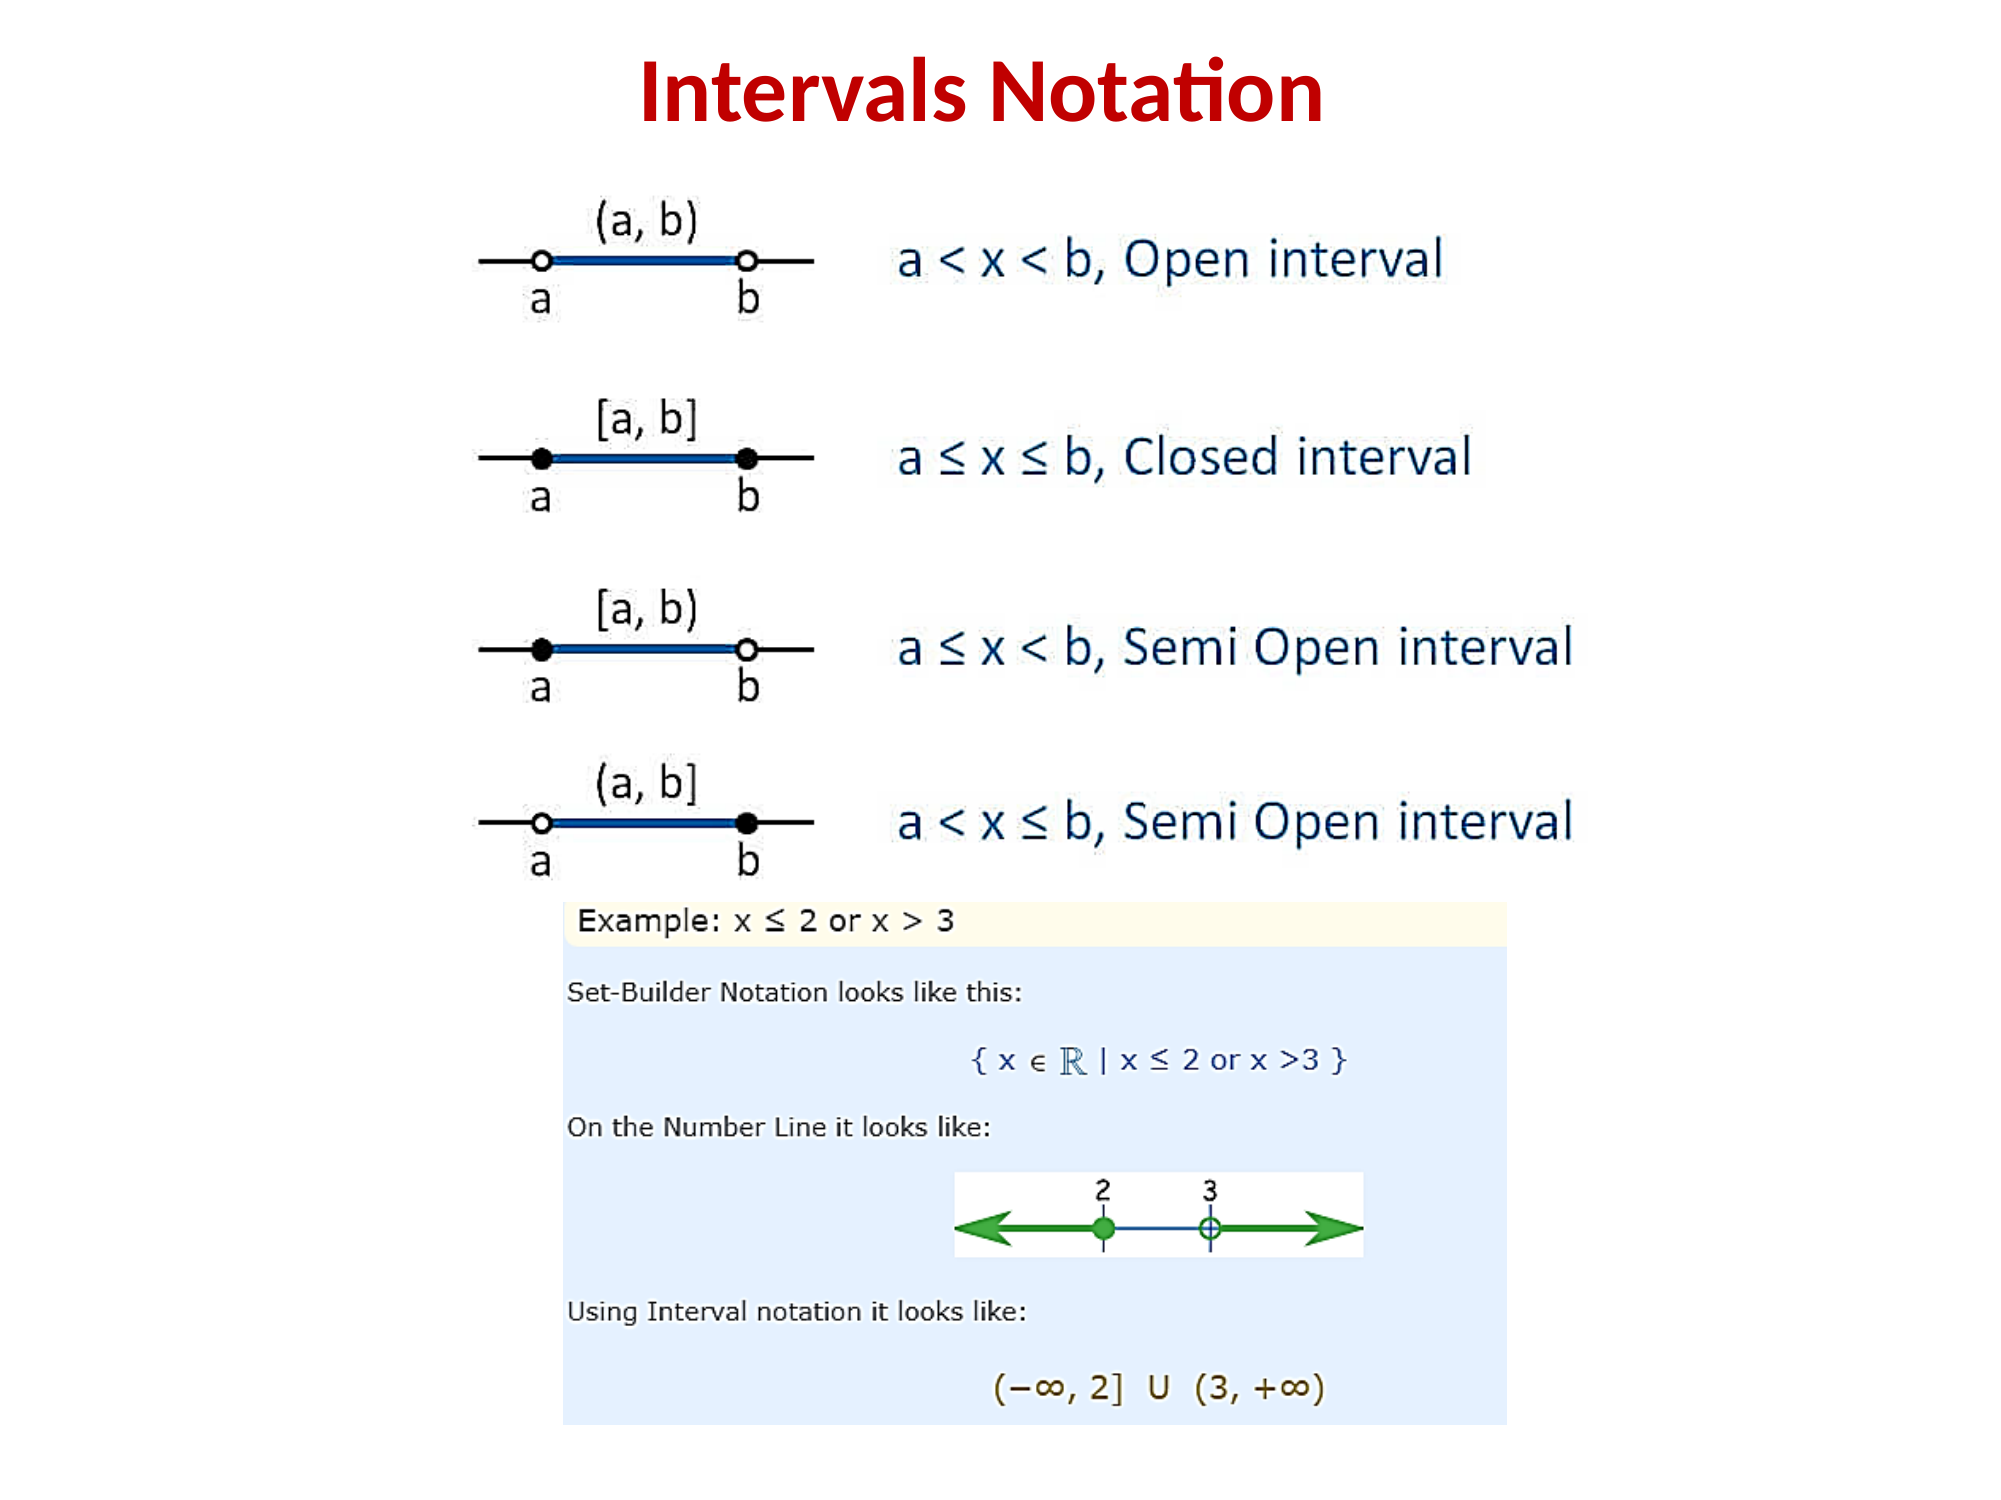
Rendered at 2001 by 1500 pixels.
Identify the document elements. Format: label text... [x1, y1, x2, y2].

text_box Intervals Notation [623, 21, 1342, 147]
picture [447, 192, 1622, 1425]
